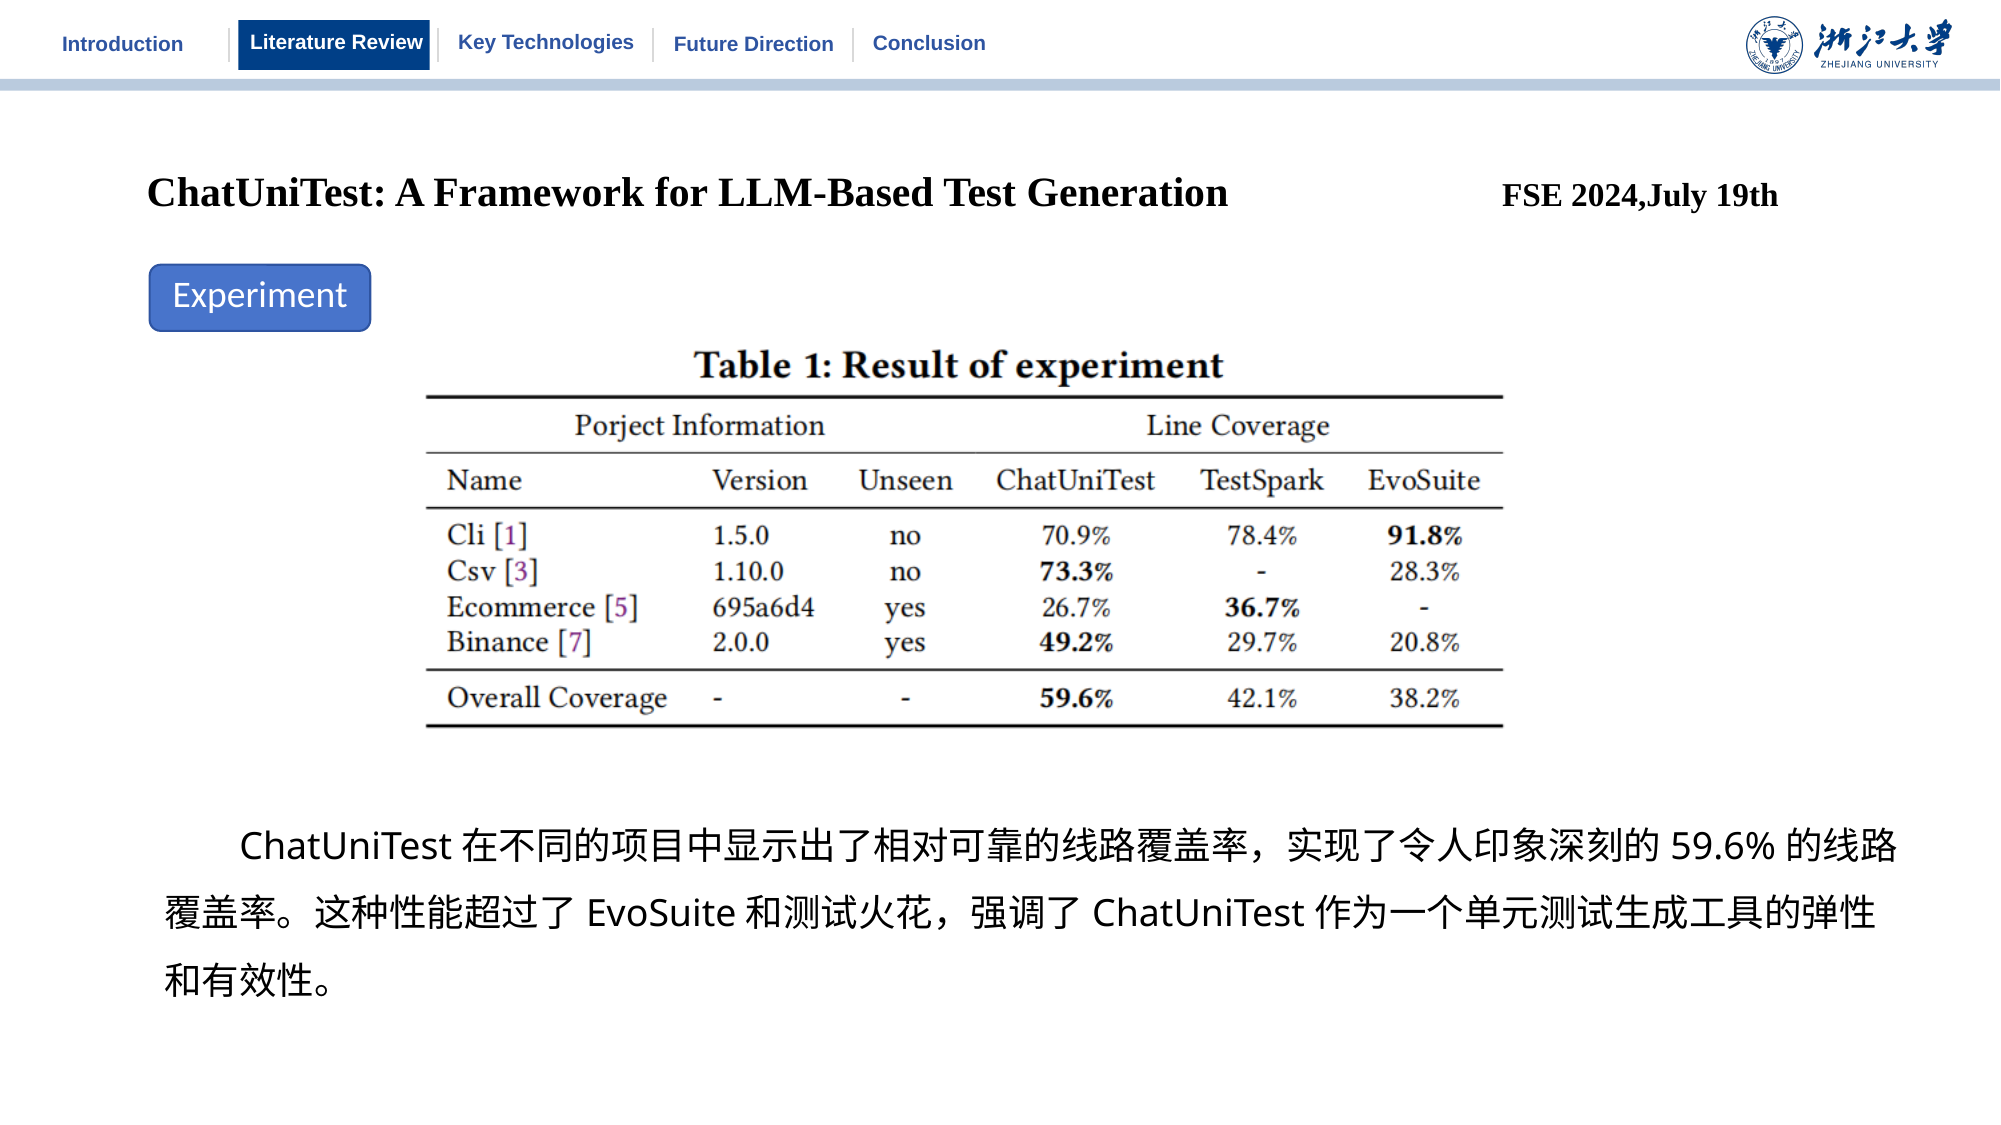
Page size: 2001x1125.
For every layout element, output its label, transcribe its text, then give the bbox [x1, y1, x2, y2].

text_box [148, 264, 372, 332]
picture [393, 326, 1556, 763]
text_box [0, 78, 2000, 92]
text_box Future Direction [633, 22, 875, 78]
text_box ChatUniTest在不同的项目中显示出了相对可靠的线路覆盖率，实现了令人印象深刻的59.6%的线路覆盖率。这种性能超过了EvoSuite和测试火花，强调了ChatUniTest作为一个单元测试生成工具的弹性和有效性。 [149, 791, 1918, 1010]
picture [1745, 15, 1952, 74]
text_box Experiment [158, 262, 371, 322]
text_box Conclusion [858, 22, 1013, 77]
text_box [22, 19, 686, 71]
text_box ChatUniTest: A Framework for LLM-Based Test Generation FSE 2024,July 19th [56, 132, 1928, 223]
